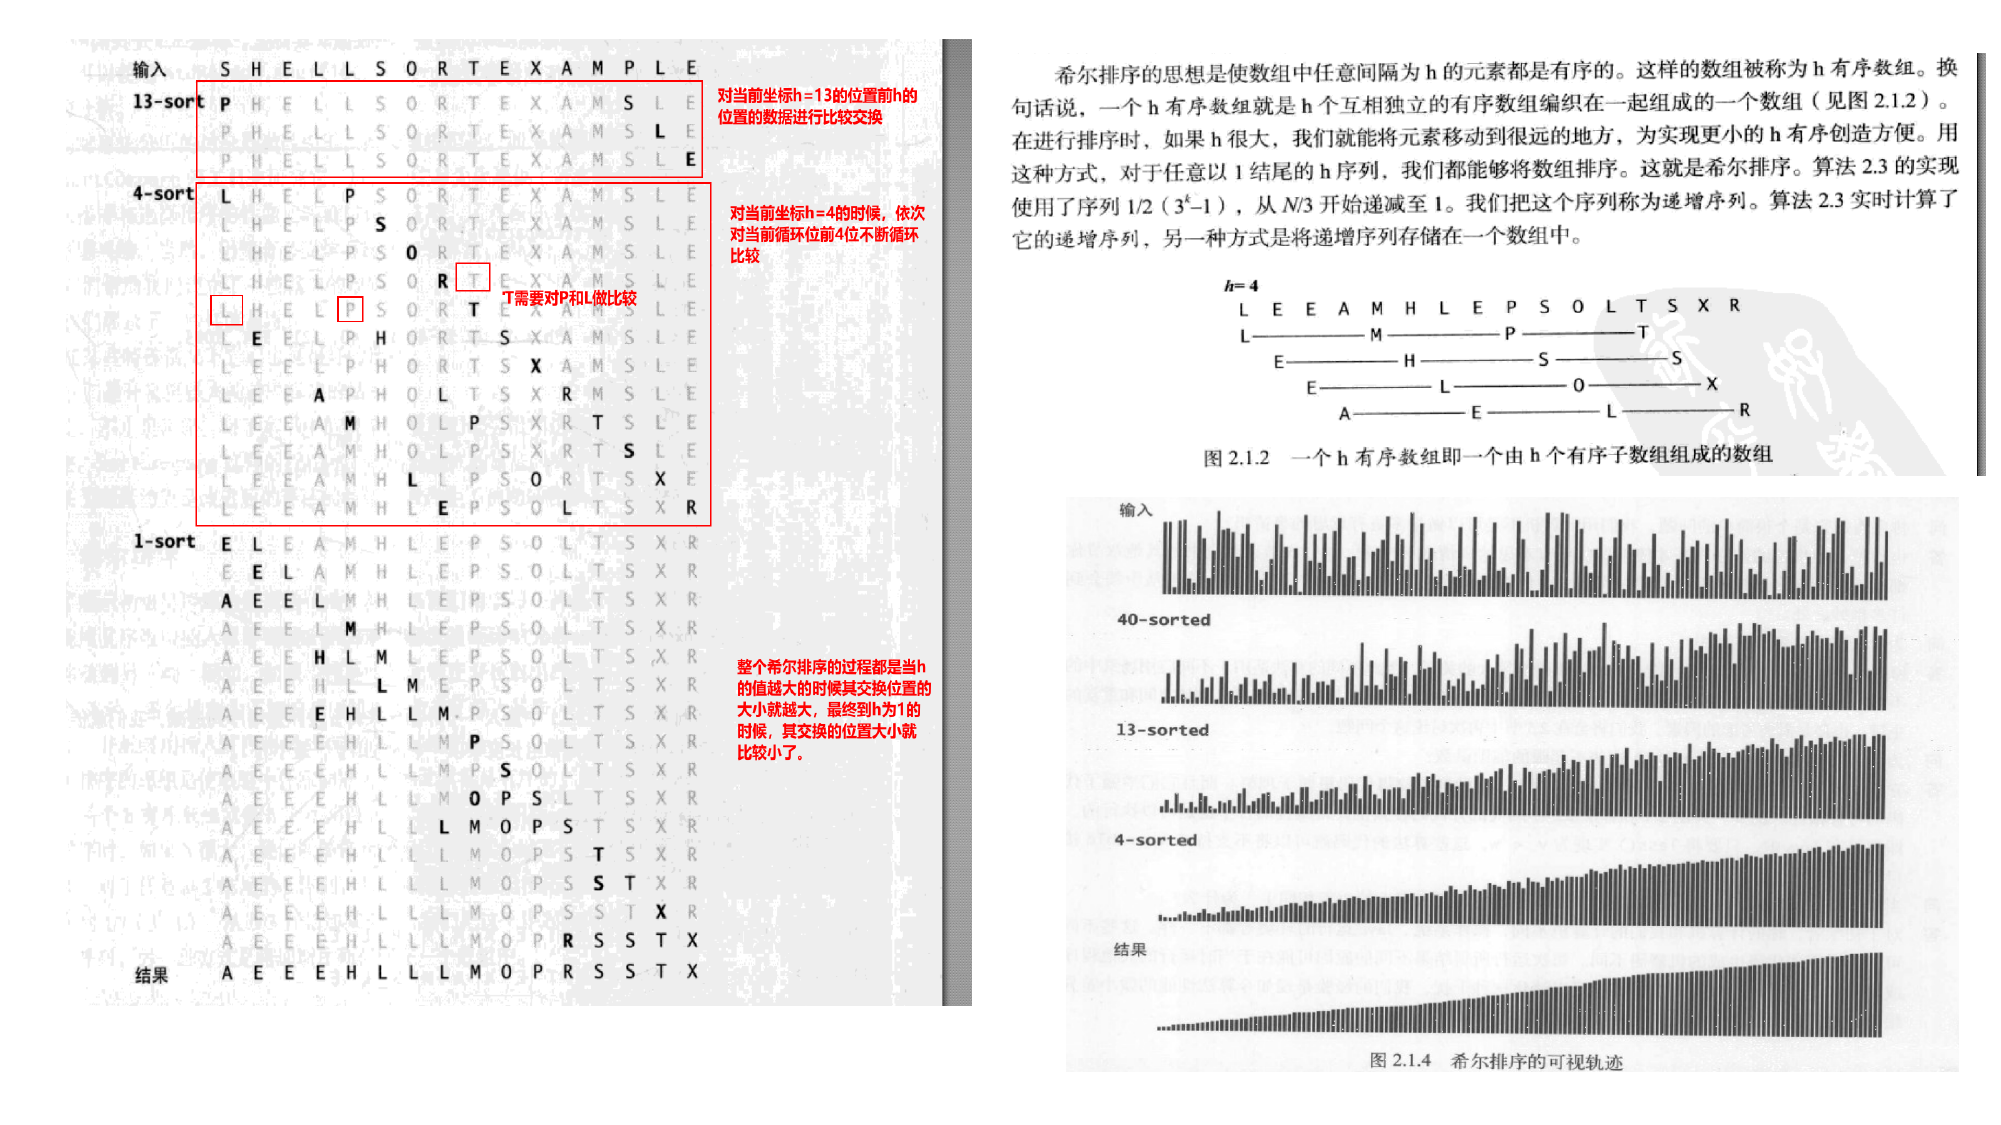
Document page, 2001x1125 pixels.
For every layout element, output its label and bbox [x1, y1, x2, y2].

picture [66, 39, 972, 1006]
picture [1066, 497, 1959, 1072]
picture [986, 53, 1986, 476]
